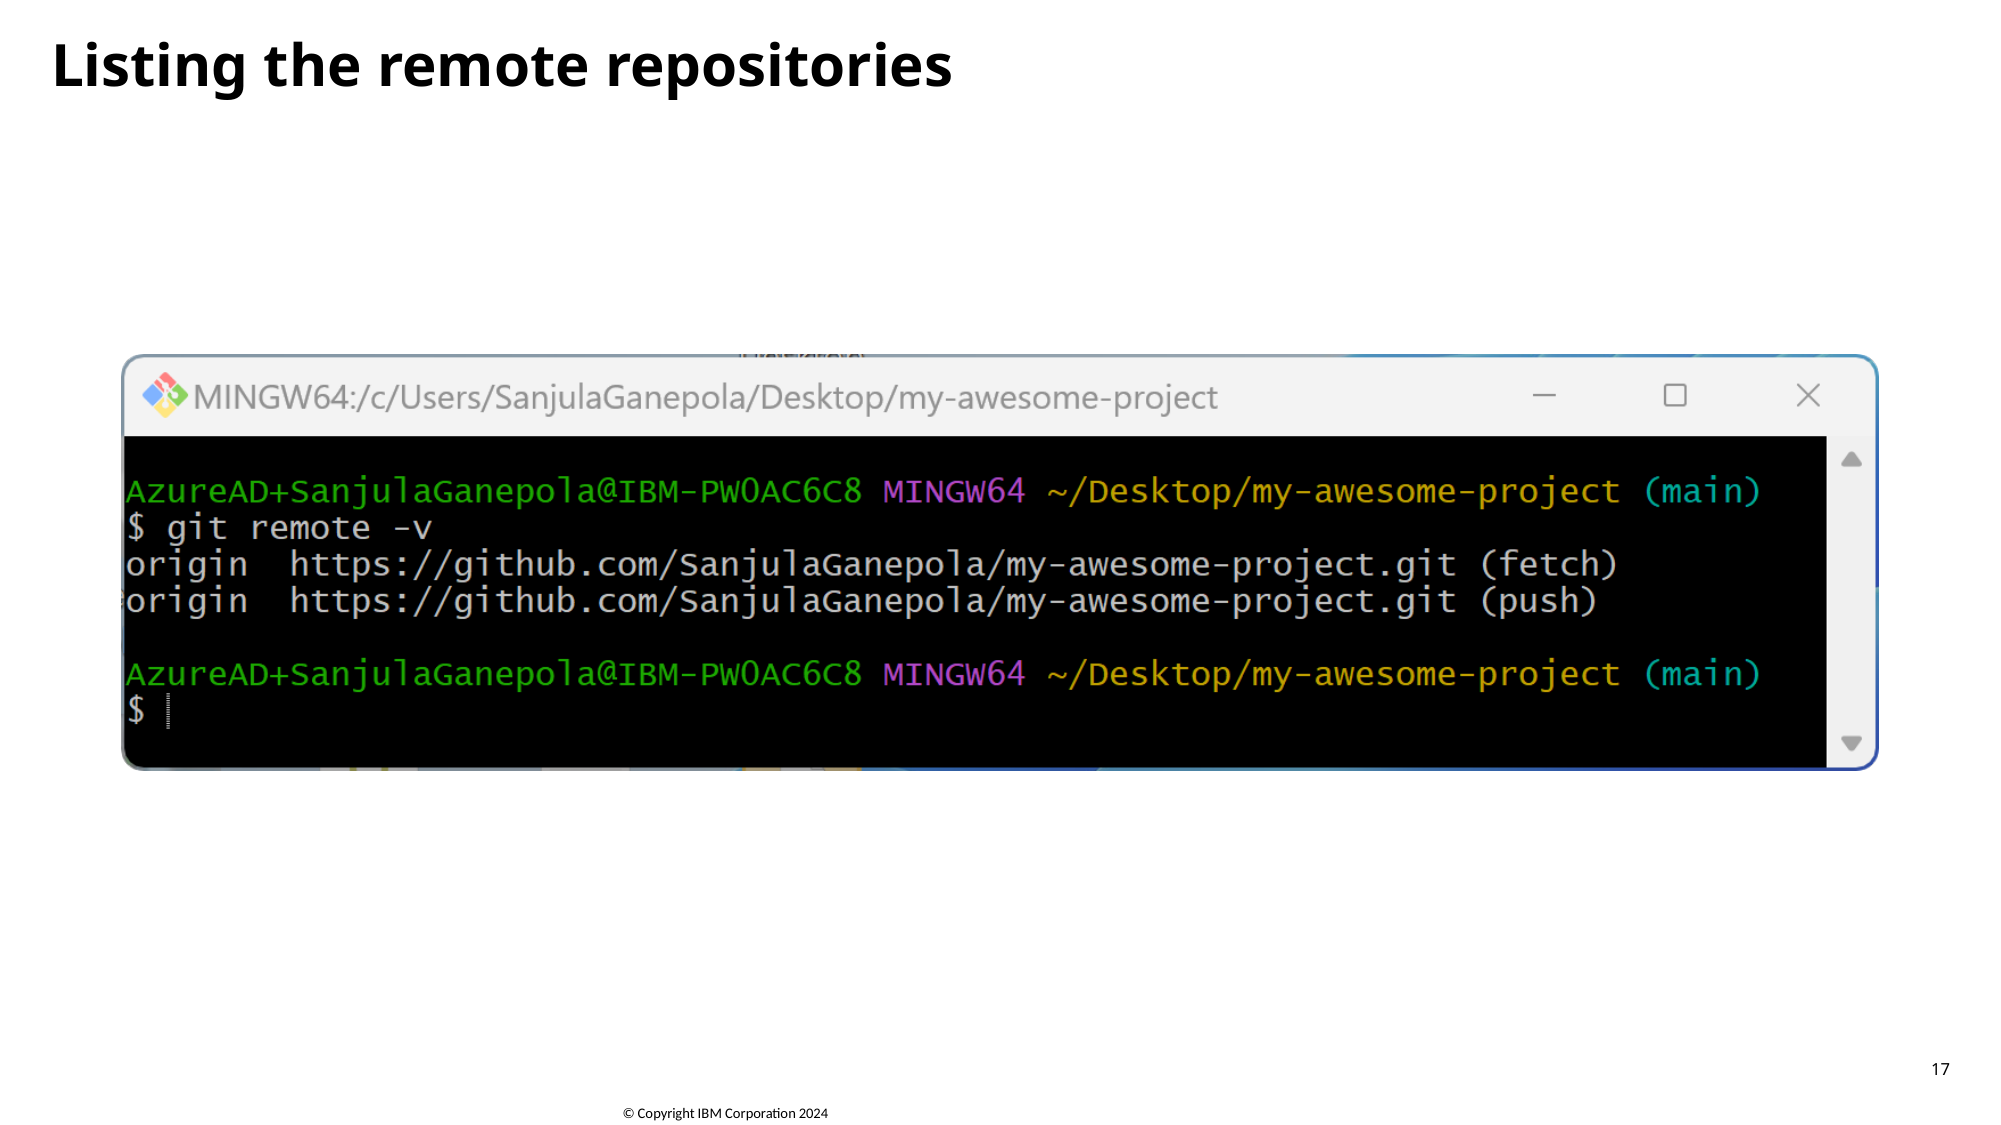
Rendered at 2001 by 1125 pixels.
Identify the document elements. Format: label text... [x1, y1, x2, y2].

picture [120, 354, 1880, 771]
slide_number 17 [1500, 1055, 1950, 1086]
title Listing the remote repositories [51, 36, 1721, 101]
